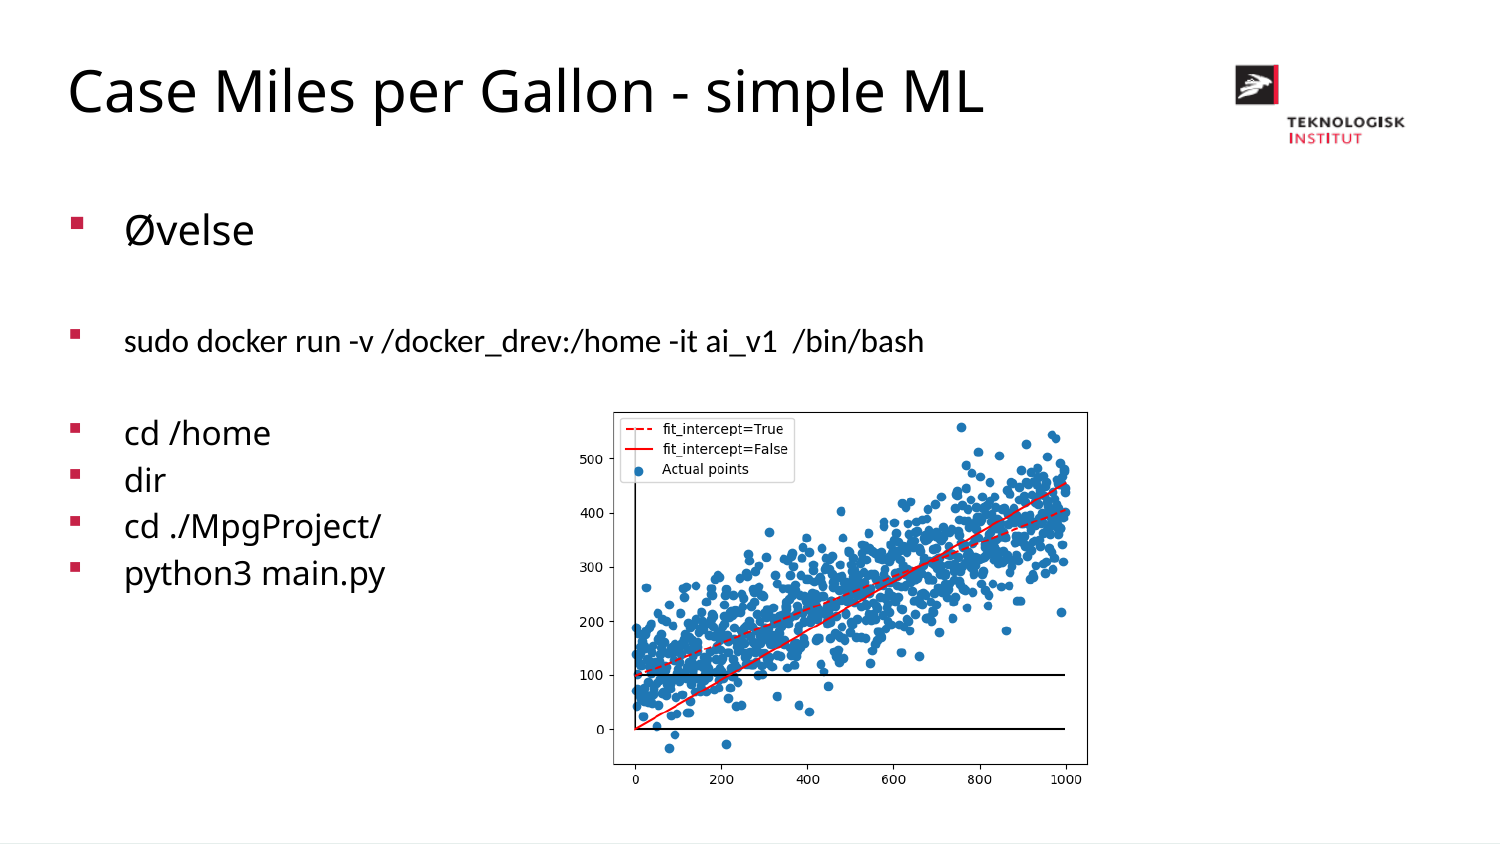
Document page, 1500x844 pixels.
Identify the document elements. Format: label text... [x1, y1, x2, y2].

picture [572, 392, 1098, 799]
list Øvelse sudo docker run -v /docker_drev:/home -it ai_v1 /bin/bash cd /home dir cd ./MpgProject/ python3 main.py [46, 183, 1447, 649]
list Case Miles per Gallon - simple ML [46, 33, 1204, 185]
